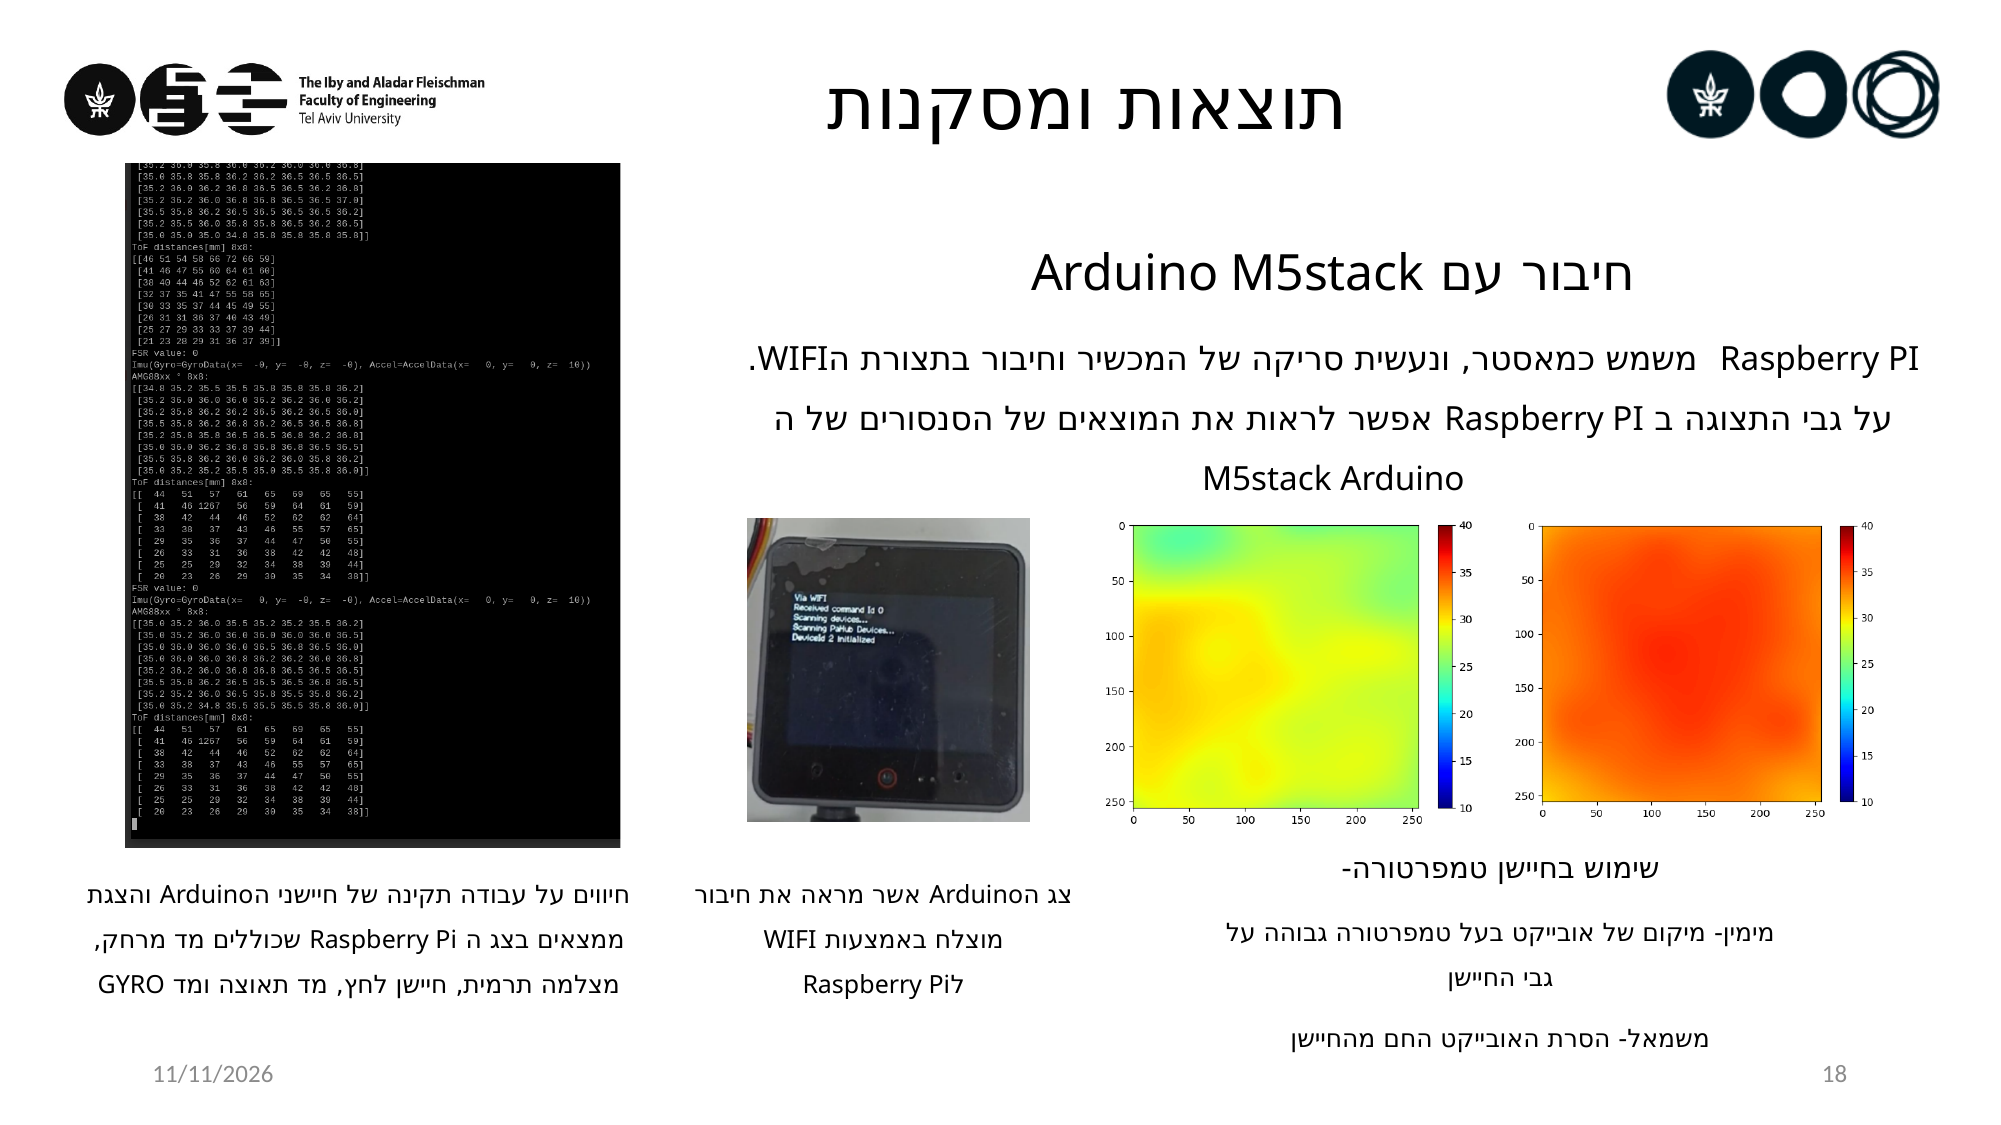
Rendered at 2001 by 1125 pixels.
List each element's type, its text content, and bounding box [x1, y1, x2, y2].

picture [747, 518, 1030, 822]
text_box חיבור עם Arduino M5stack Raspberry PI משמש כמאסטר, ונעשית סריקה של המכשיר וחיבור בתצורת הWIFI. על גבי התצוגה ב Raspberry PI אפשר לראות את המוצאים של הסנסורים של ה M5stack Arduino [711, 203, 1956, 505]
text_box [1091, 516, 1895, 1014]
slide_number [137, 1042, 588, 1103]
text_box חיווים על עבודה תקינה של חיישני הArduino והצגת ממצאים בצג ה Raspberry Pi שכוללים מד מרחק, מצלמה תרמית, חיישן לחץ, מד תאוצה ומד GYRO [43, 856, 675, 1006]
picture [125, 163, 621, 848]
slide_number 18 [1412, 1042, 1863, 1103]
picture [43, 44, 524, 155]
text_box צג הArduino אשר מראה את חיבור מוצלח באמצעות WIFI לRaspberry Pi [678, 856, 1089, 1006]
picture [1665, 39, 1957, 145]
title תוצאות ומסקנות [537, 58, 1638, 153]
